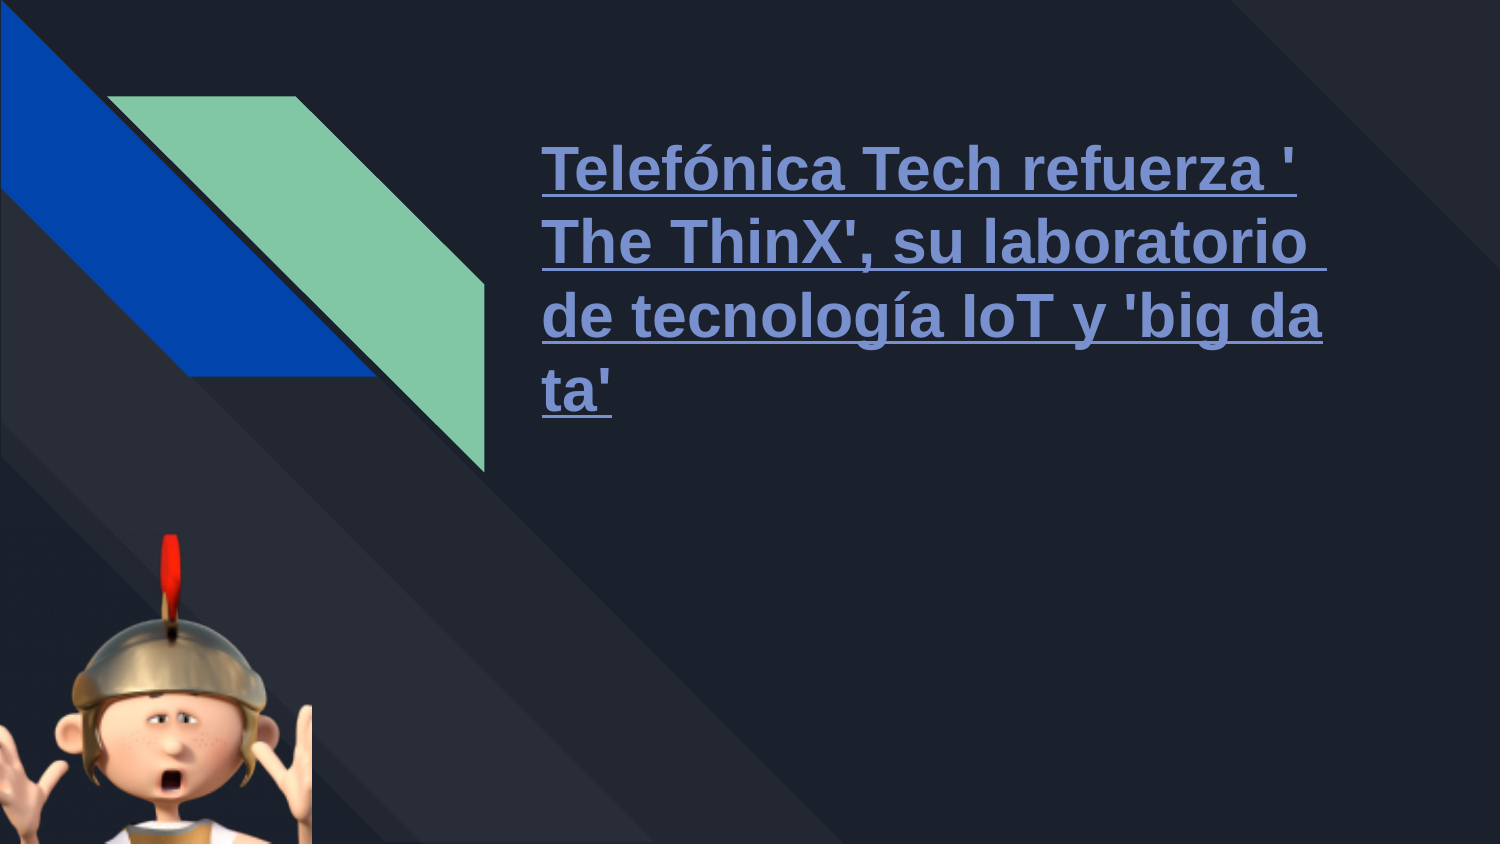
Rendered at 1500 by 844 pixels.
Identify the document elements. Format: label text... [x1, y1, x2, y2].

title Telefónica Tech refuerza 'The ThinX', su laboratorio de tecnología IoT y 'big data' [526, 101, 1350, 361]
picture [0, 532, 312, 844]
